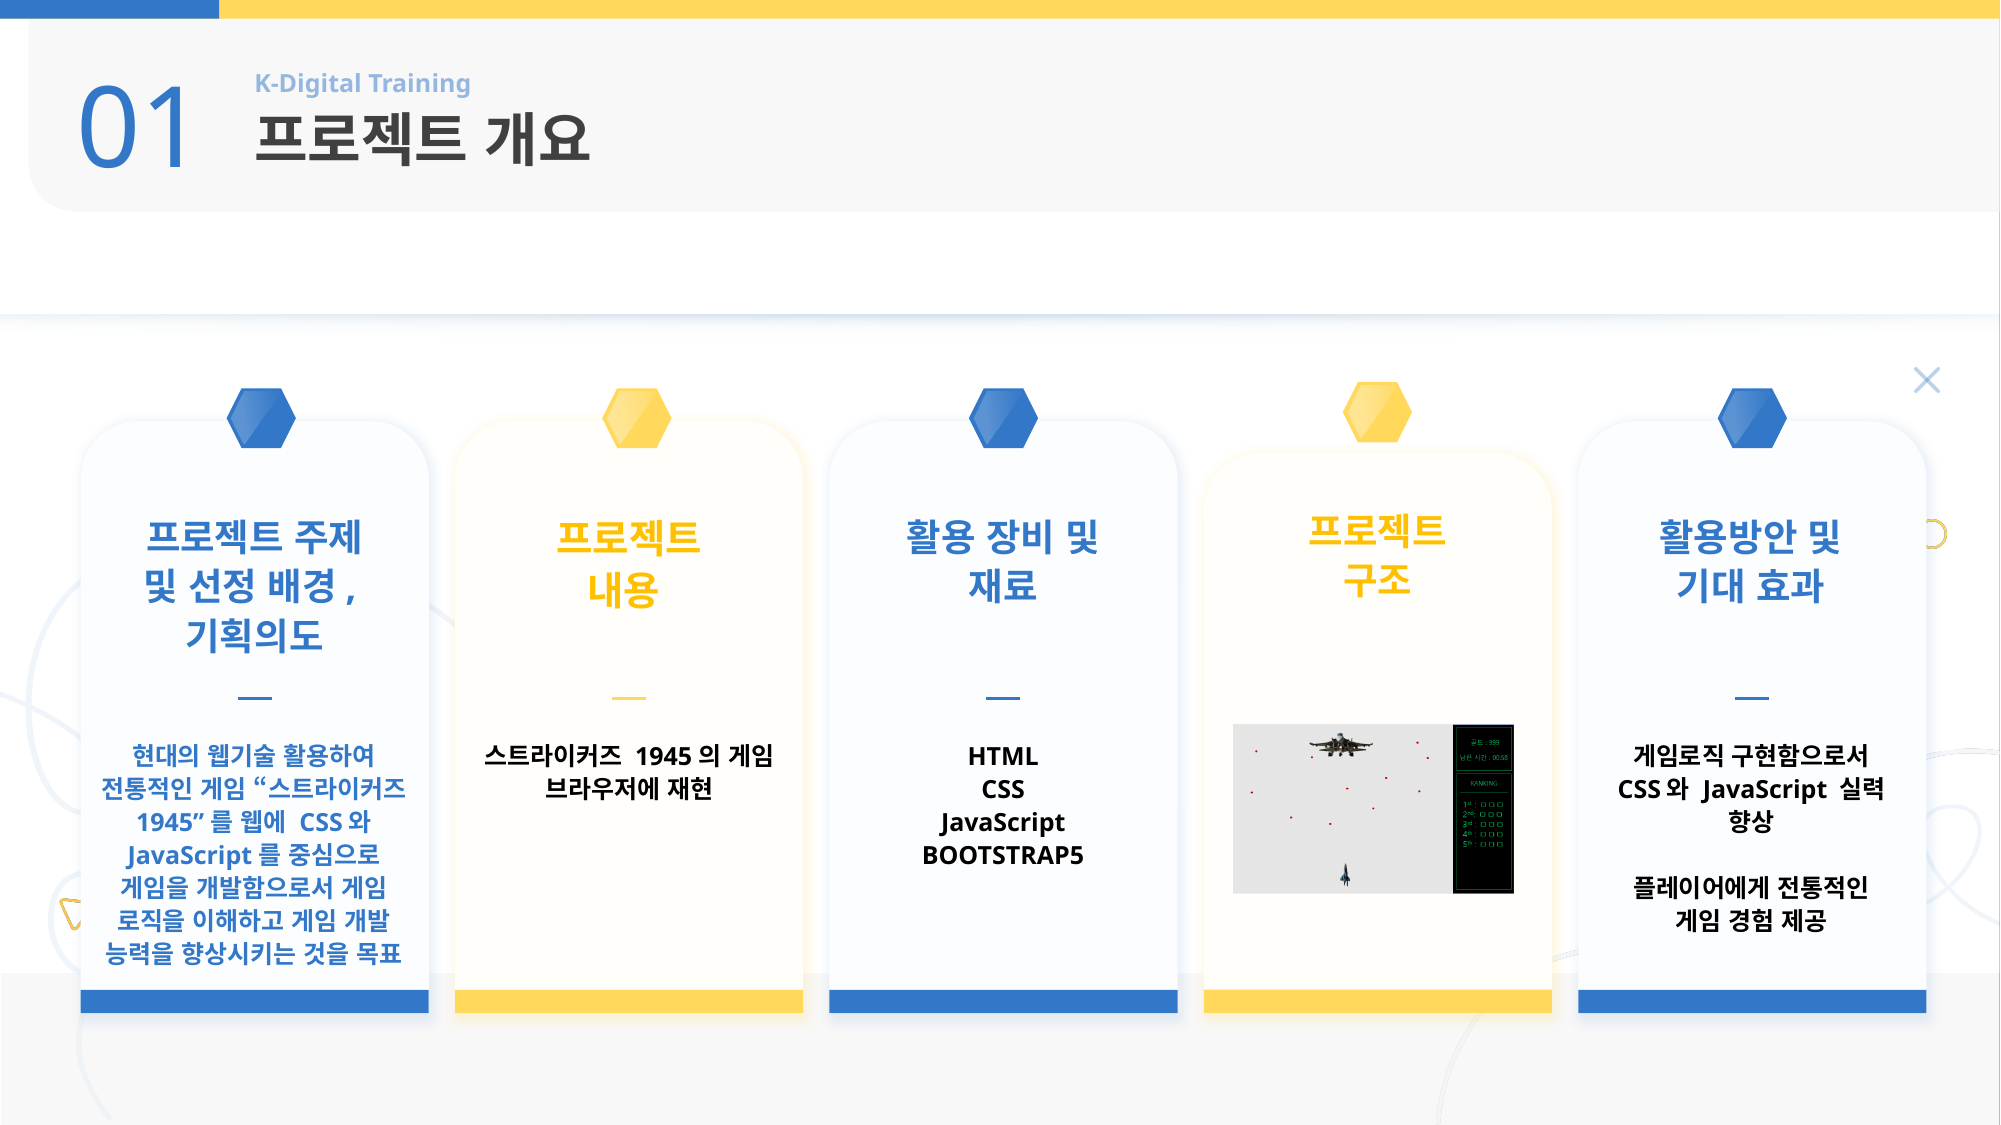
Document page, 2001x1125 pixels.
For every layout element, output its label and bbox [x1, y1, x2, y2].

picture [0, 0, 2001, 1125]
text_box [80, 389, 429, 1014]
text_box [61, 54, 1038, 191]
text_box [455, 389, 804, 1014]
text_box [829, 389, 1178, 1014]
text_box [1203, 383, 1553, 1014]
text_box [1577, 389, 1927, 1014]
